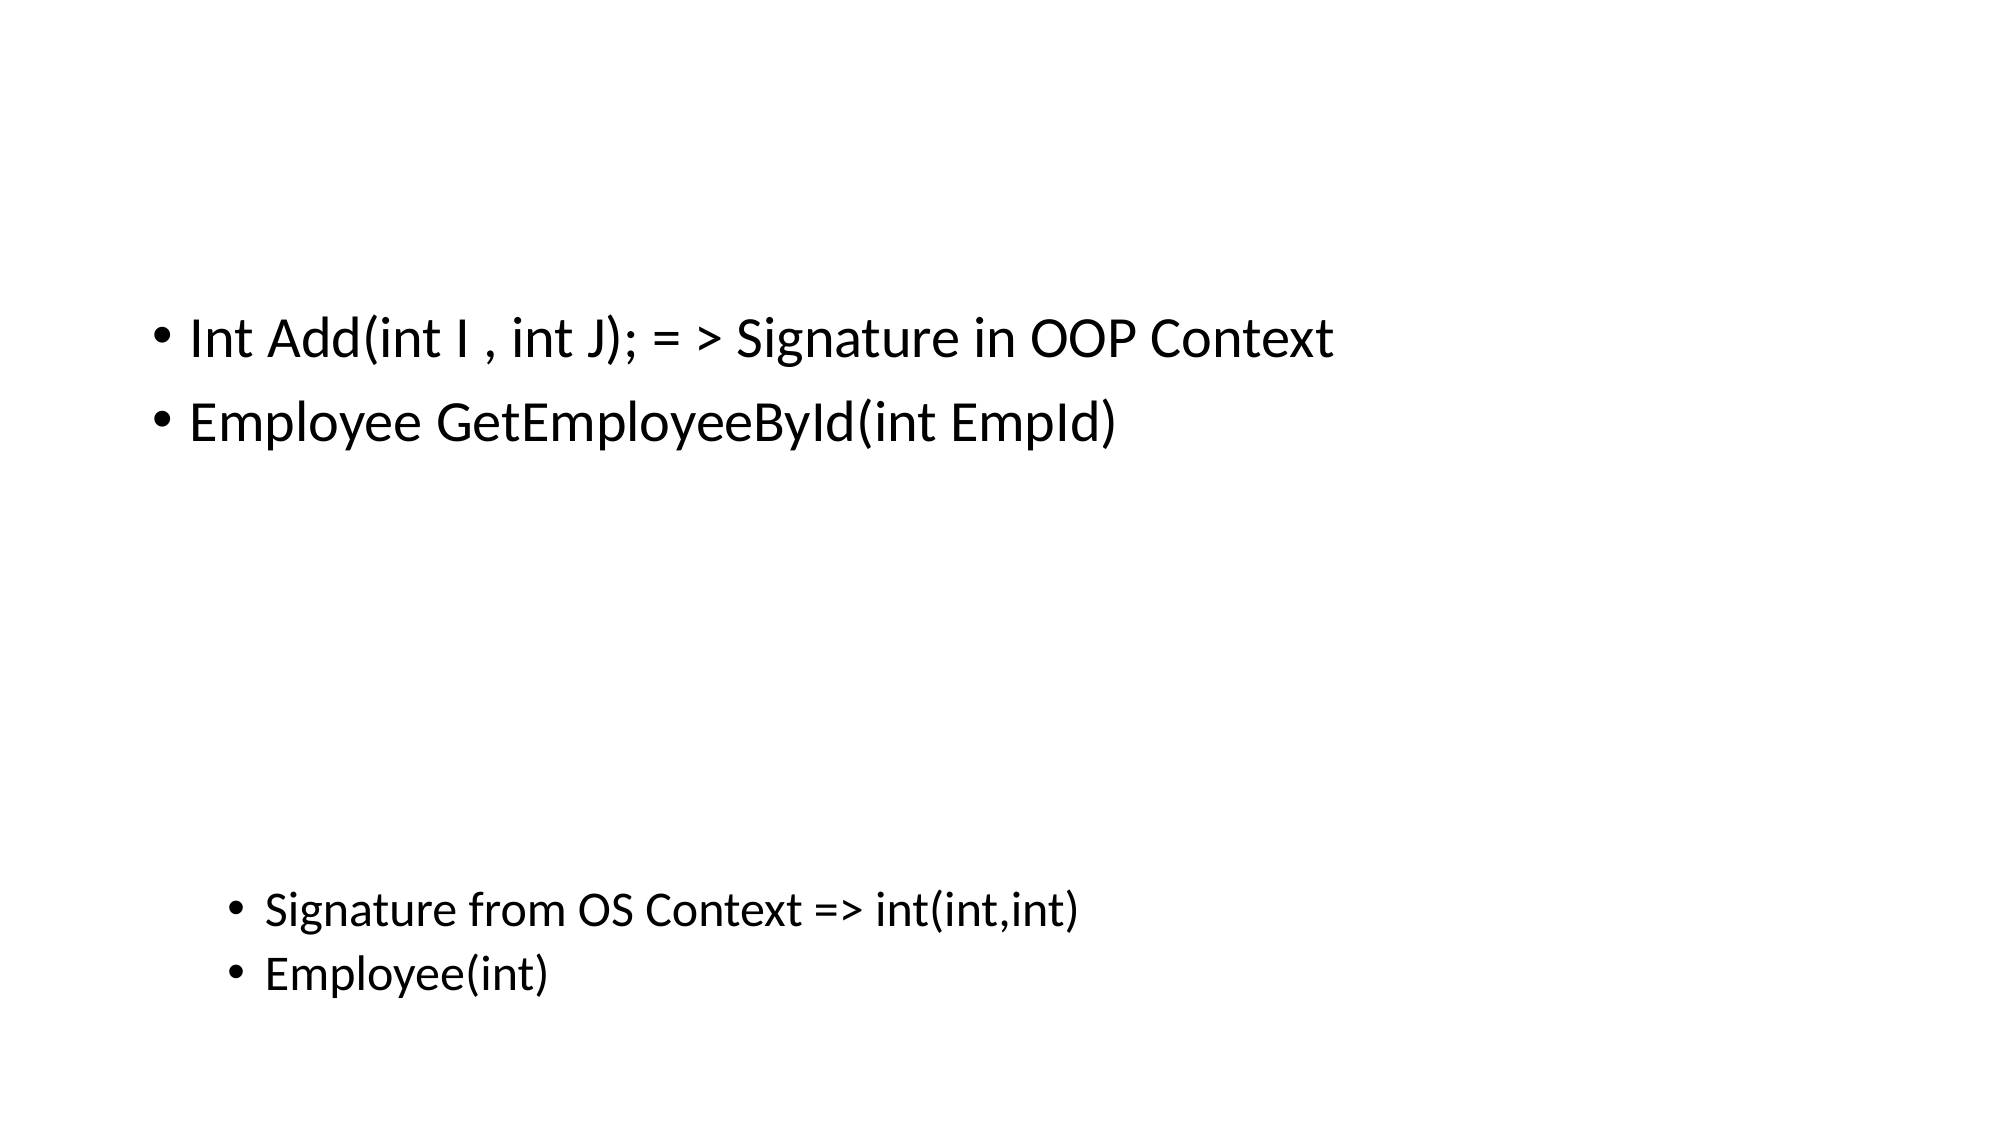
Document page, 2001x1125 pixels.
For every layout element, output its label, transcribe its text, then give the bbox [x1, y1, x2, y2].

list Int Add(int I , int J); = > Signature in OOP Context Employee GetEmployeeById(int EmpId) Signature from OS Context => int(int,int) Employee(int) [137, 299, 1863, 1014]
